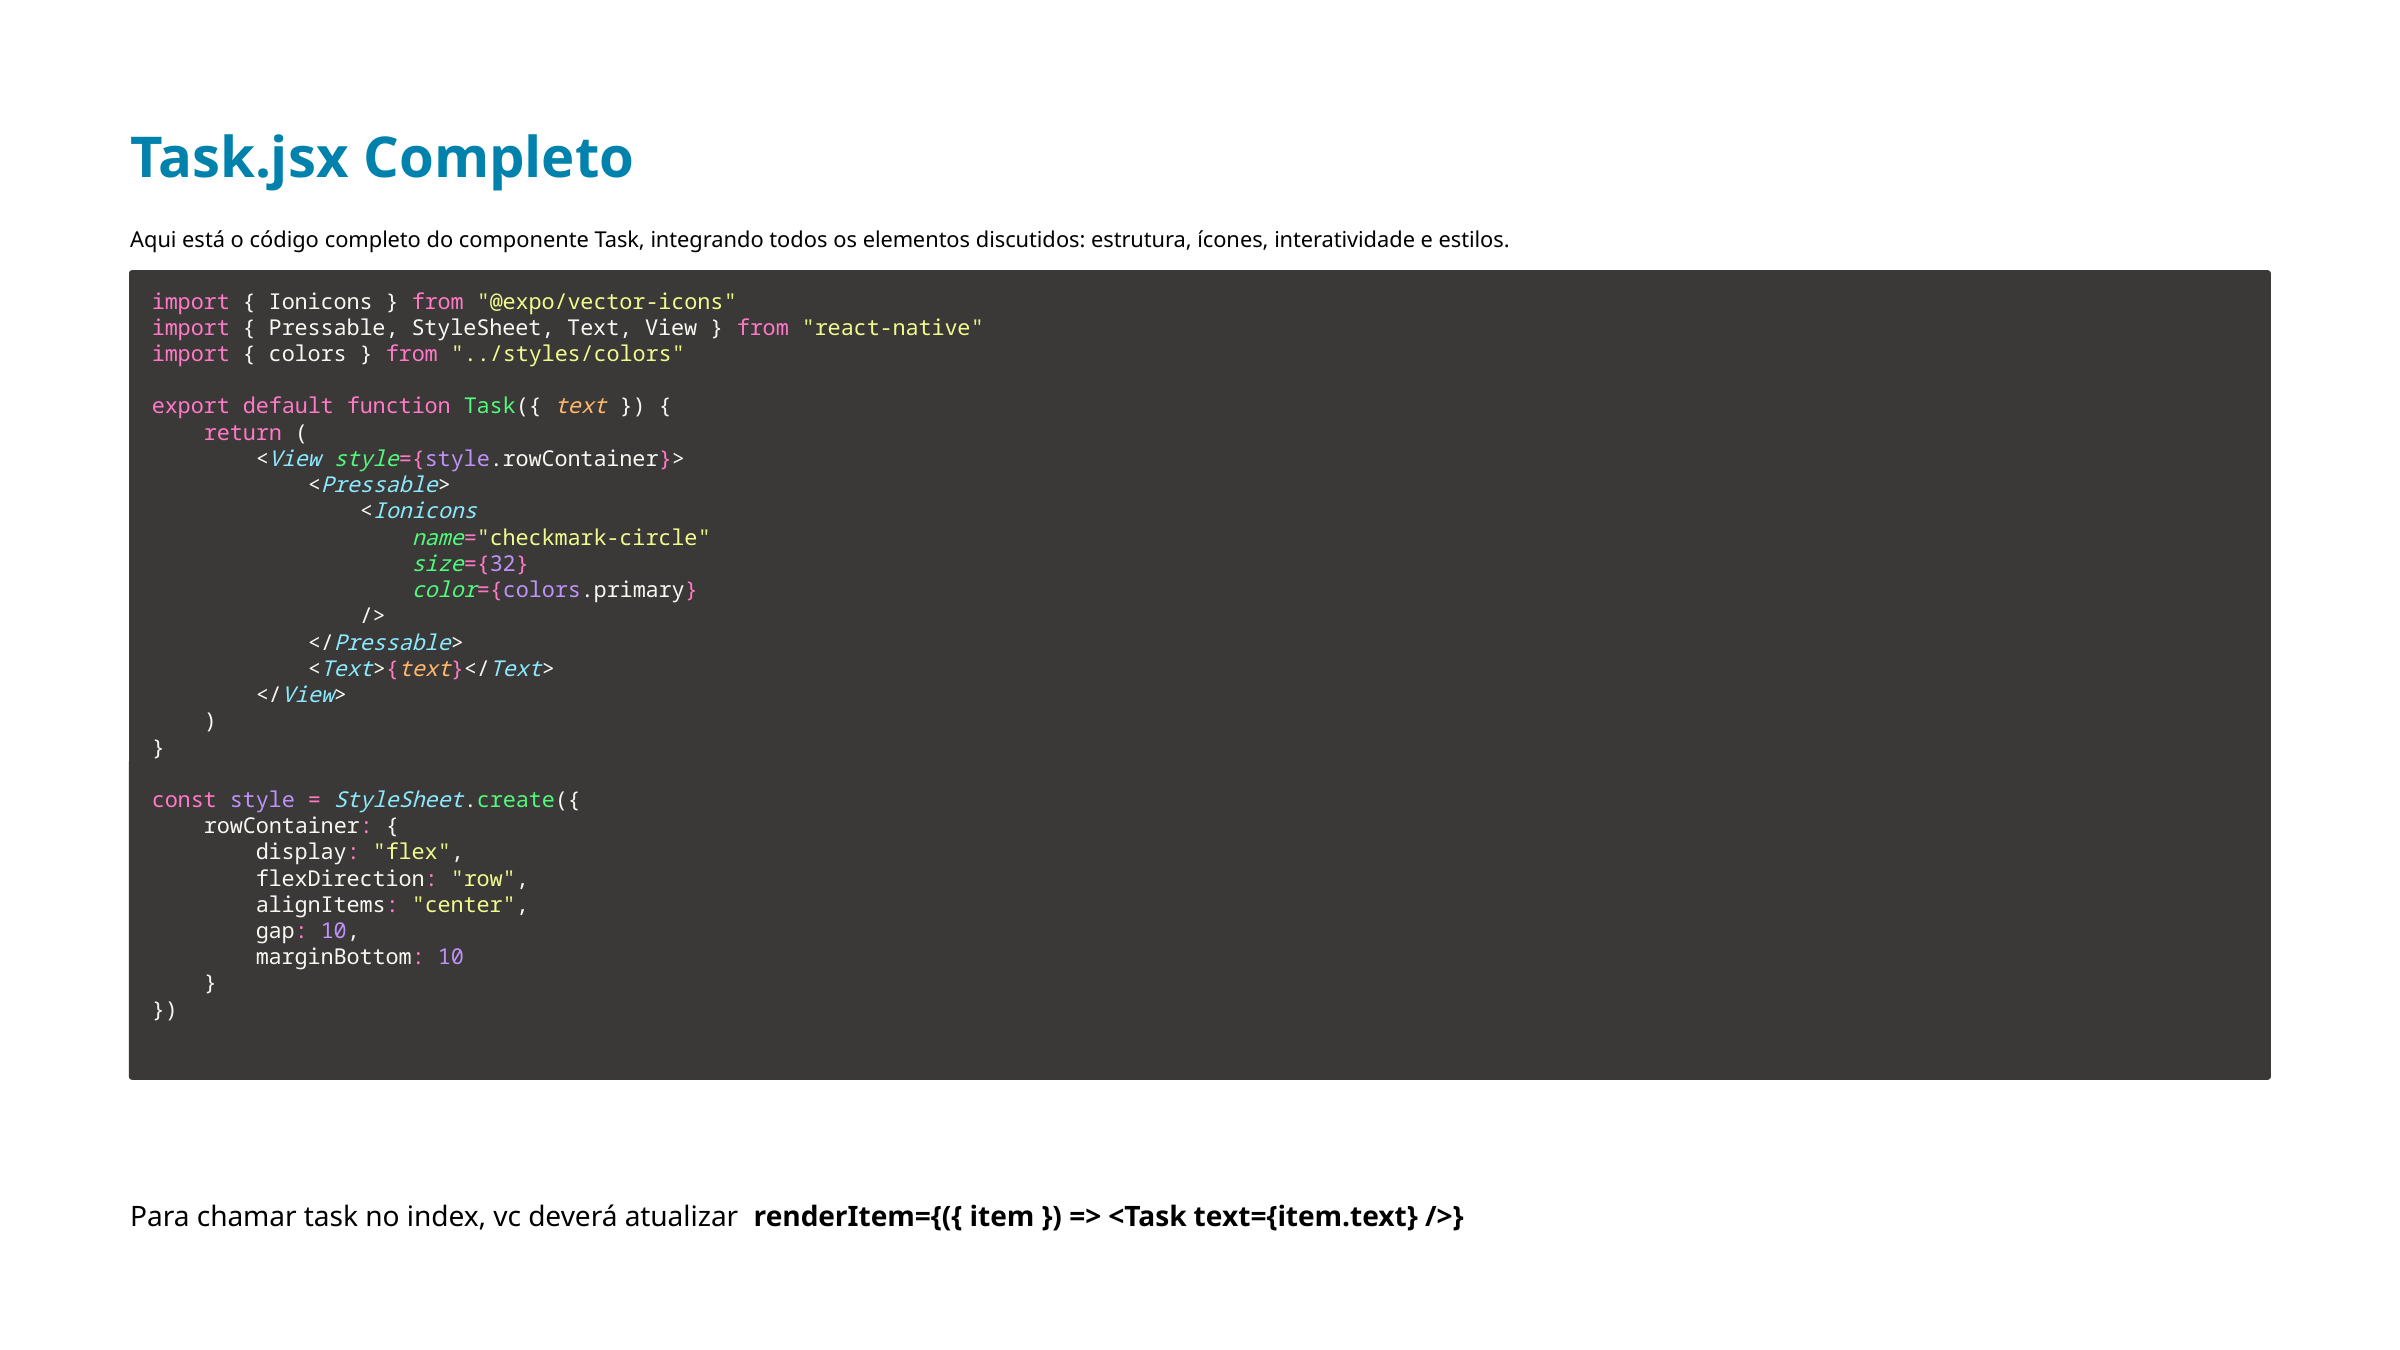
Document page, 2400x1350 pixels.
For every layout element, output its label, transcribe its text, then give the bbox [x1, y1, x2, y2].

text_box import { Ionicons } from "@expo/vector-icons" import { Pressable, StyleSheet, Text, View } from "react-native" import { colors } from "../styles/colors" export default function Task({ text }) { return ( <View style={style.rowContainer}> <Pressable> <Ionicons name="checkmark-circle" size={32} color={colors.primary} /> </Pressable> <Text>{text}</Text> </View> ) } const style = StyleSheet.create({ rowContainer: { display: "flex", flexDirection: "row", alignItems: "center", gap: 10, marginBottom: 10 } }) [151, 287, 2249, 1080]
text_box Para chamar task no index, vc deverá atualizar renderItem={({ item }) => <Task text={item.text} />} [130, 1196, 1485, 1232]
text_box Aqui está o código completo do componente Task, integrando todos os elementos discutidos: estrutura, ícones, interatividade e estilos. [130, 221, 2270, 253]
text_box [128, 270, 2271, 1080]
text_box Task.jsx Completo [130, 118, 700, 190]
